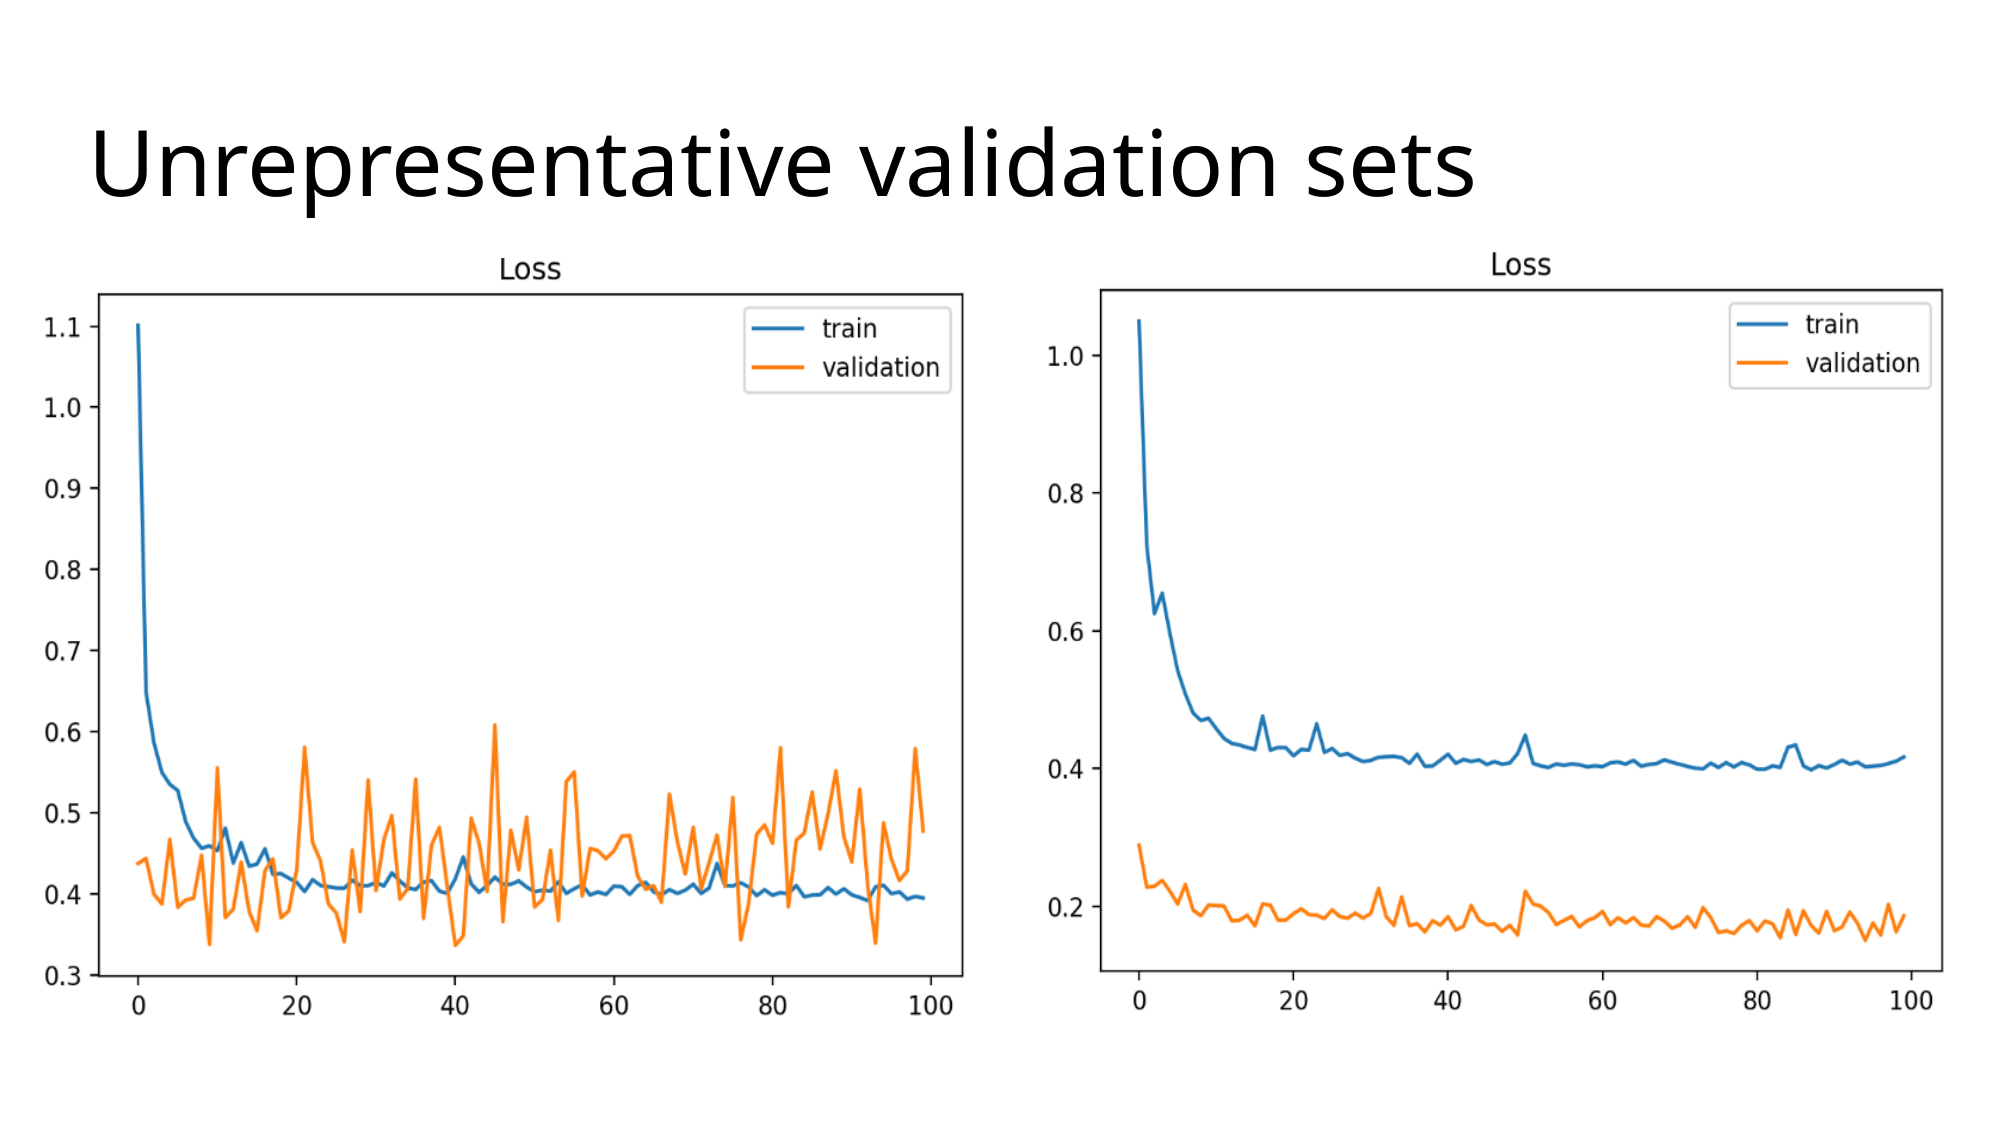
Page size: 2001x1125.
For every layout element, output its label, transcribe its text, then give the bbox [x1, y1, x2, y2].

picture [1014, 236, 1988, 1036]
title Unrepresentative validation sets [68, 97, 1932, 223]
picture [42, 258, 1000, 1036]
